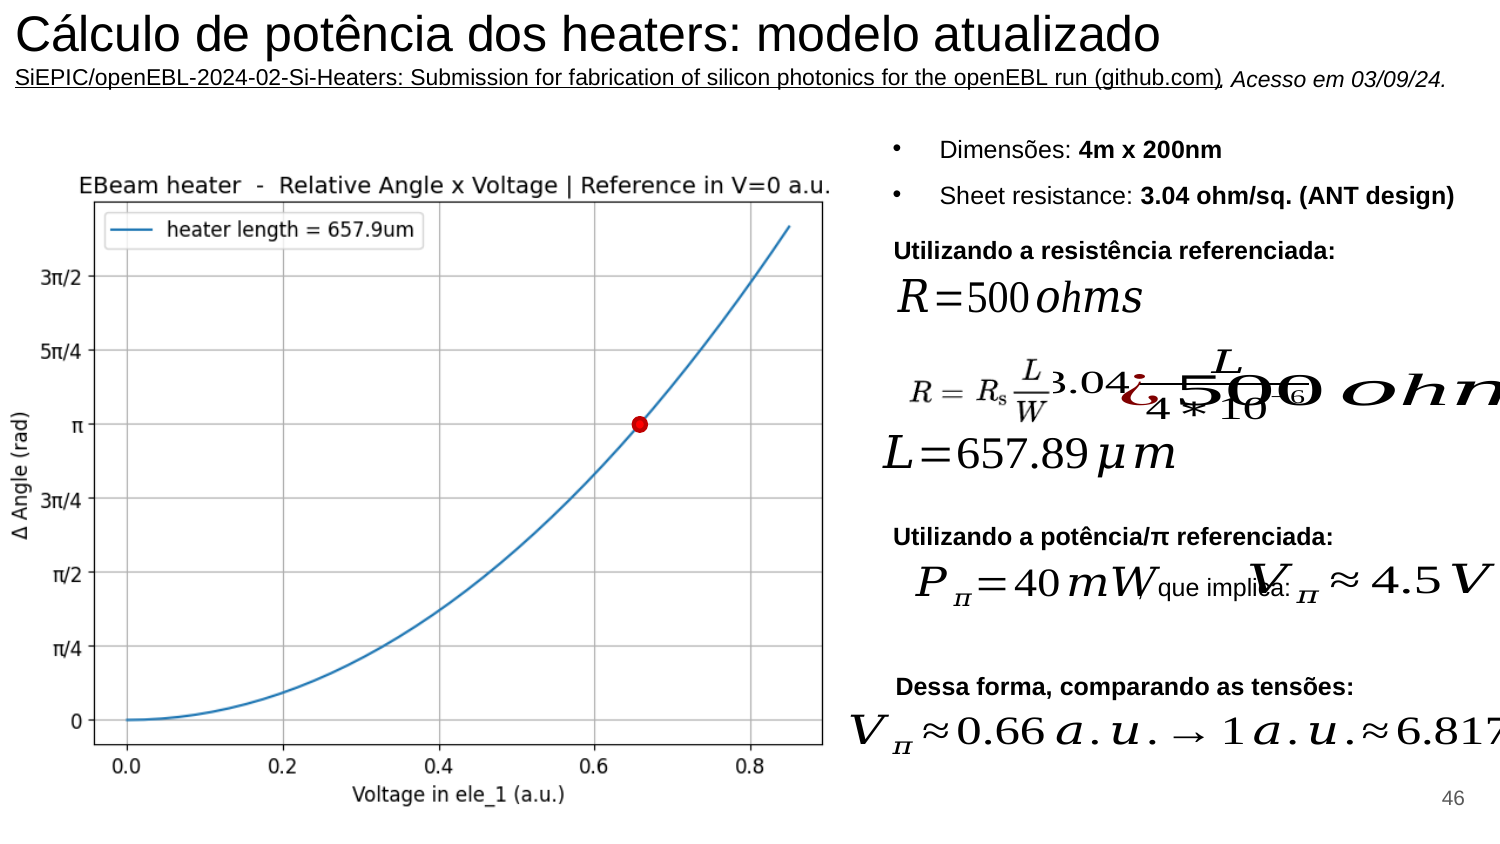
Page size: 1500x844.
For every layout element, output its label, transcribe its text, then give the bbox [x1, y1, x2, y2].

text_box , que implica: [1122, 564, 1335, 610]
picture [973, 343, 1054, 438]
text_box Utilizando a resistência referenciada: [878, 227, 1352, 273]
text_box Dessa forma, comparando as tensões: [880, 662, 1371, 708]
picture [899, 358, 967, 429]
text_box SiEPIC/openEBL-2024-02-Si-Heaters: Submission for fabrication of silicon photonics for the openEBL run (github.com) [0, 55, 1383, 98]
text_box Utilizando a potência/π referenciada: [878, 512, 1350, 558]
slide_number 46 [1389, 764, 1480, 830]
text_box Cálculo de potência dos heaters: modelo atualizado [0, 0, 1449, 56]
text_box . Acesso em 03/09/24. [1204, 56, 1500, 127]
picture [0, 164, 849, 818]
text_box Sheet resistance: 3.04 ohm/sq. (ANT design) [877, 171, 1500, 217]
